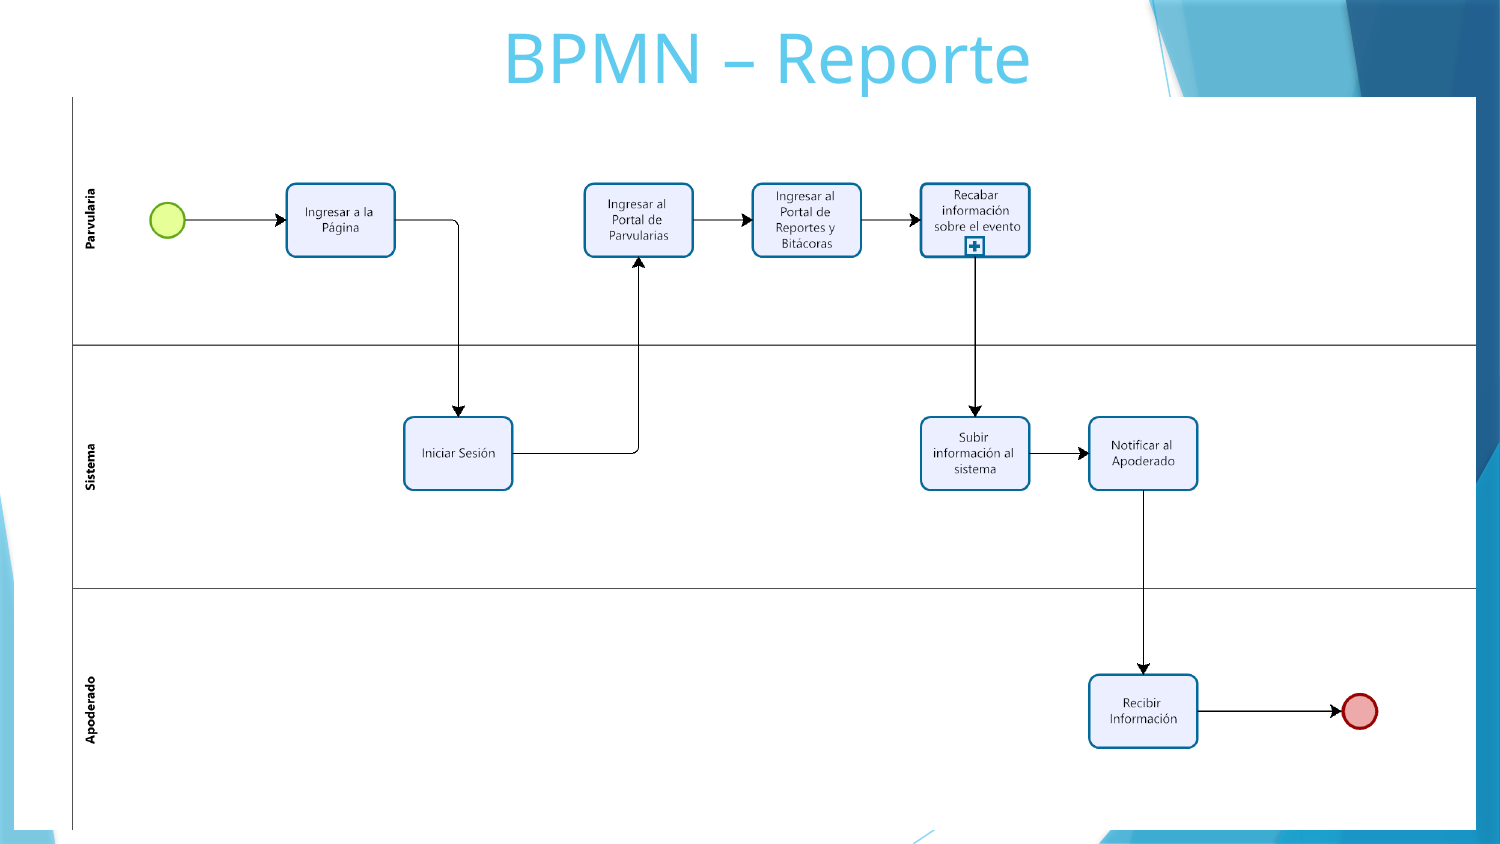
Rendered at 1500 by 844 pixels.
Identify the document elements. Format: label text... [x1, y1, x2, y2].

picture [14, 97, 1476, 831]
title BPMN – Reporte [487, 0, 1230, 96]
